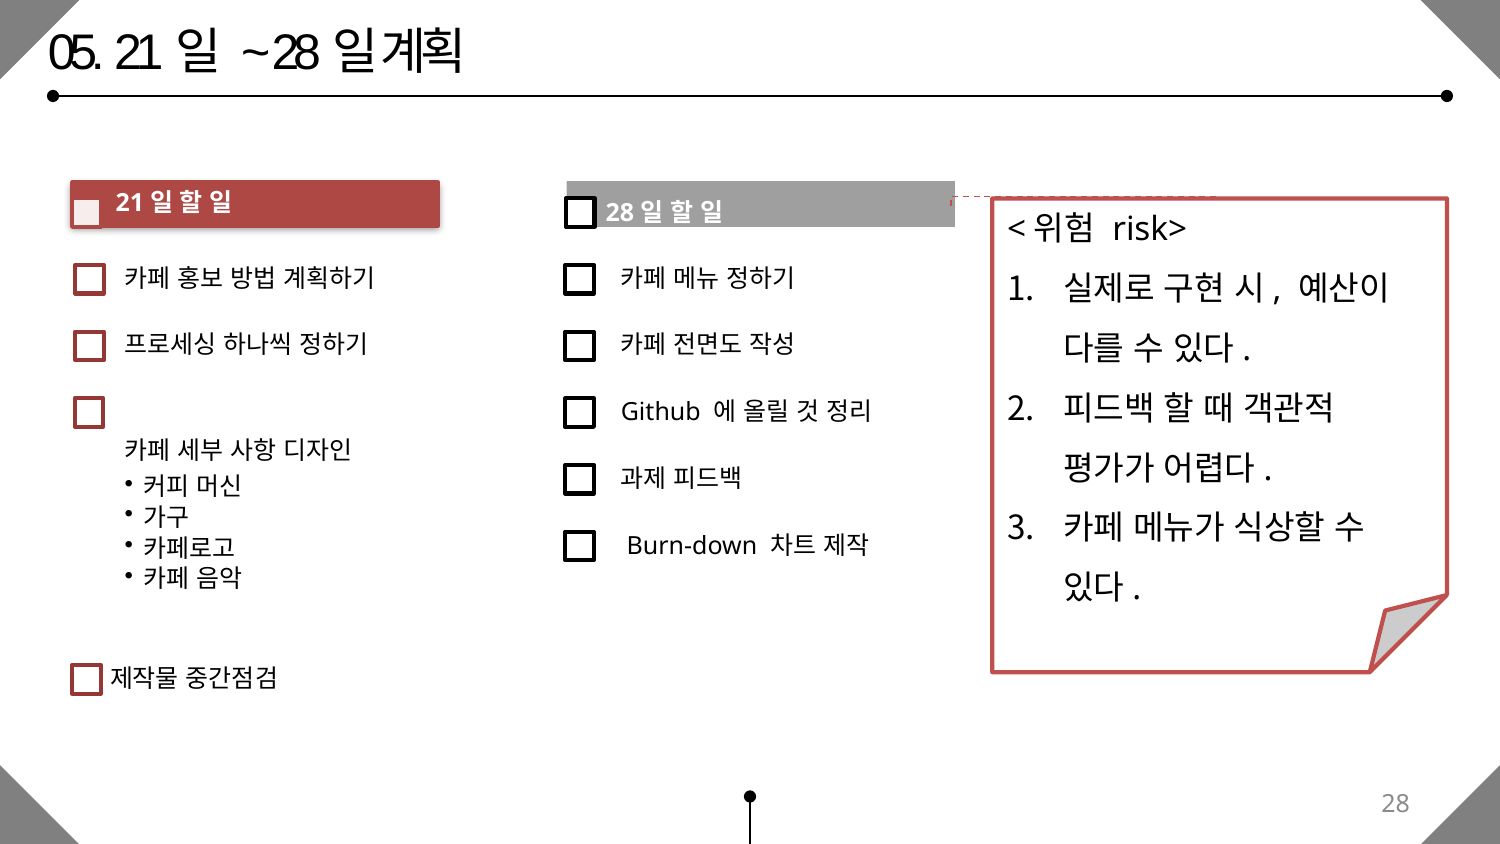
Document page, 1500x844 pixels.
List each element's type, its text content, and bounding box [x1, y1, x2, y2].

text_box <위험 risk> 실제로 구현 시, 예산이 다를 수 있다. 피드백 할 때 객관적 평가가 어렵다. 카페 메뉴가 식상할 수 있다. [1223, 196, 1450, 675]
text_box [0, 0, 82, 82]
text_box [71, 98, 1219, 714]
text_box 05. 21일 ~ 28일 계획 [33, 12, 481, 88]
slide_number 28 [1074, 782, 1425, 827]
text_box [1418, 0, 1500, 82]
text_box [0, 763, 81, 844]
text_box [1418, 763, 1500, 844]
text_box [950, 198, 1220, 207]
